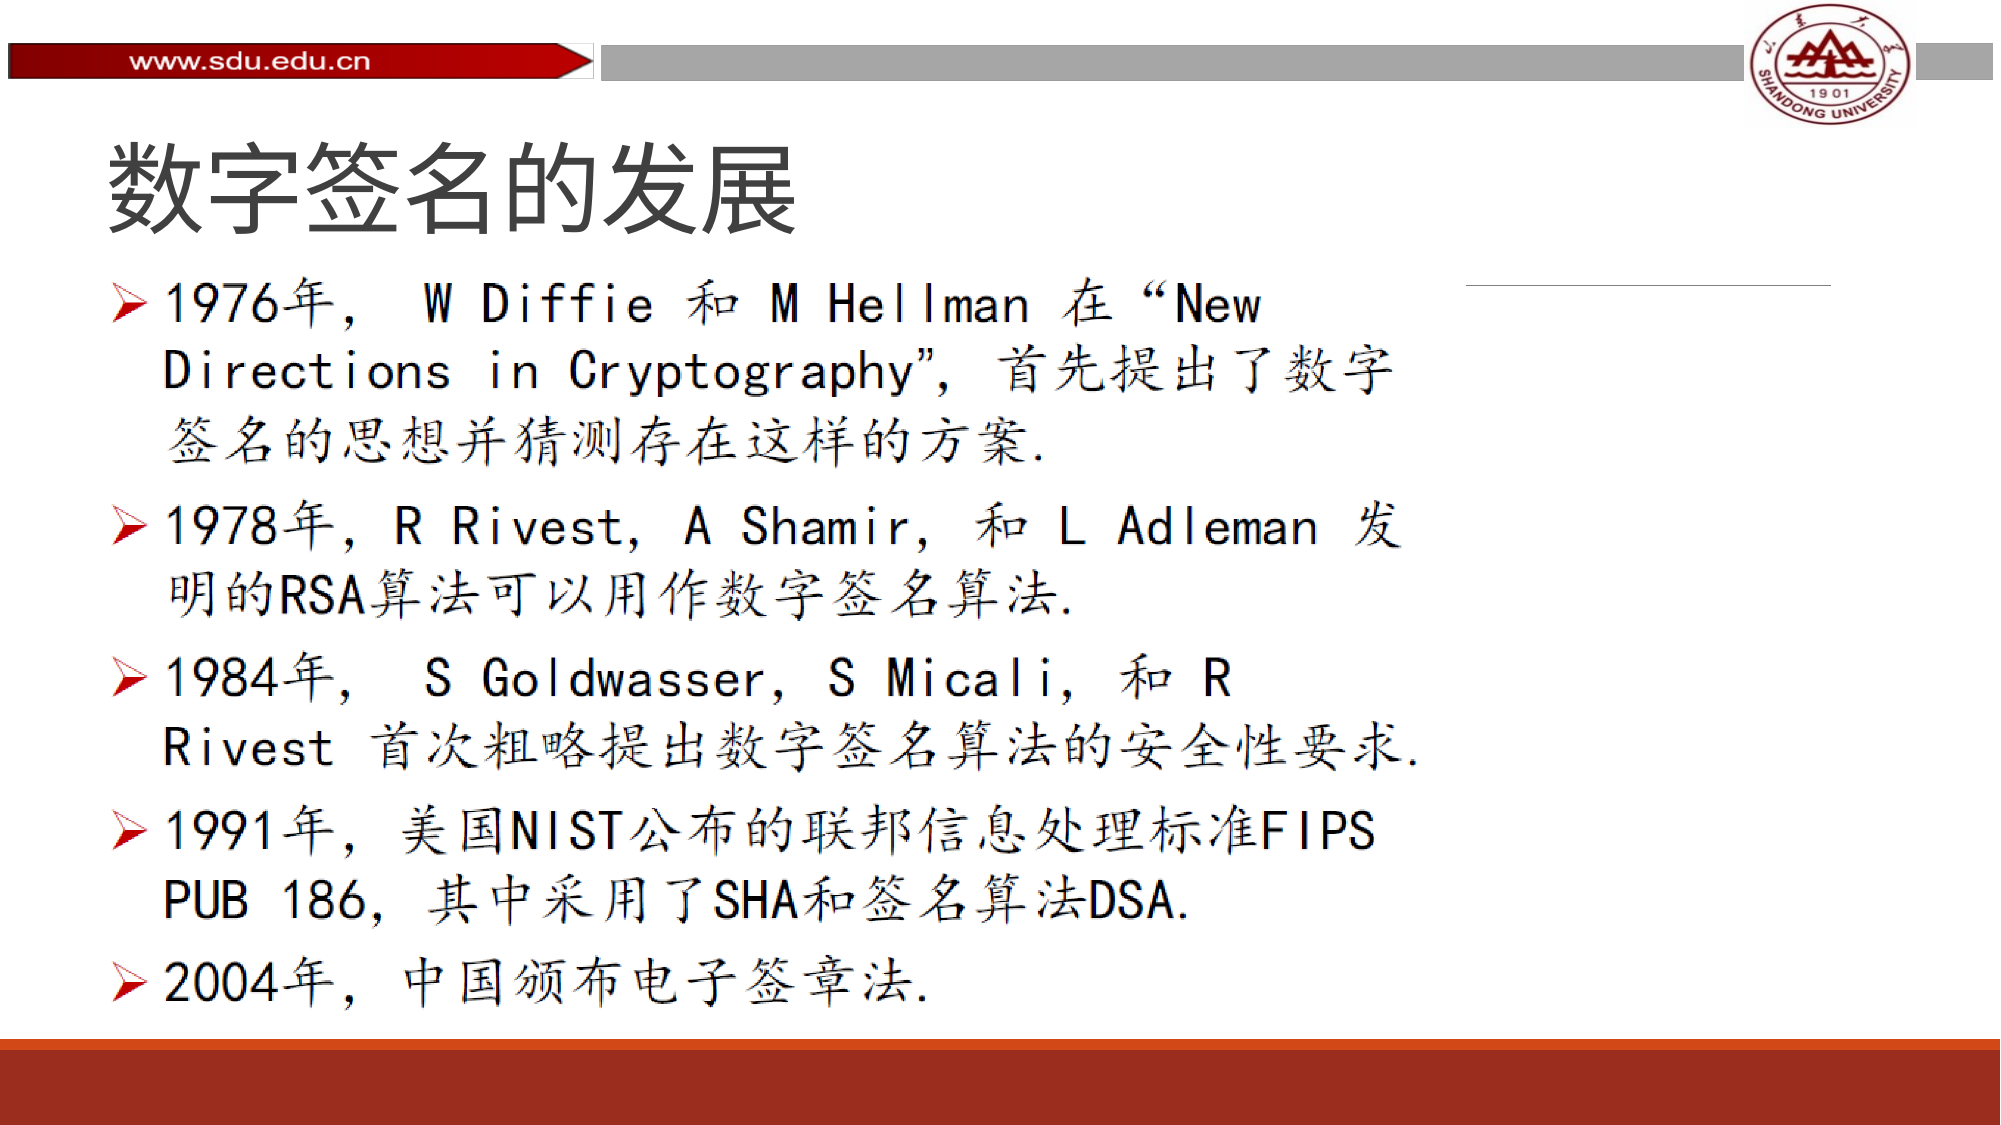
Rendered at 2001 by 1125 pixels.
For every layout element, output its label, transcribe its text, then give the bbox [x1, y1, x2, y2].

title 数字签名的发展 [90, 102, 1945, 255]
picture [8, 0, 1993, 102]
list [81, 268, 1466, 1013]
